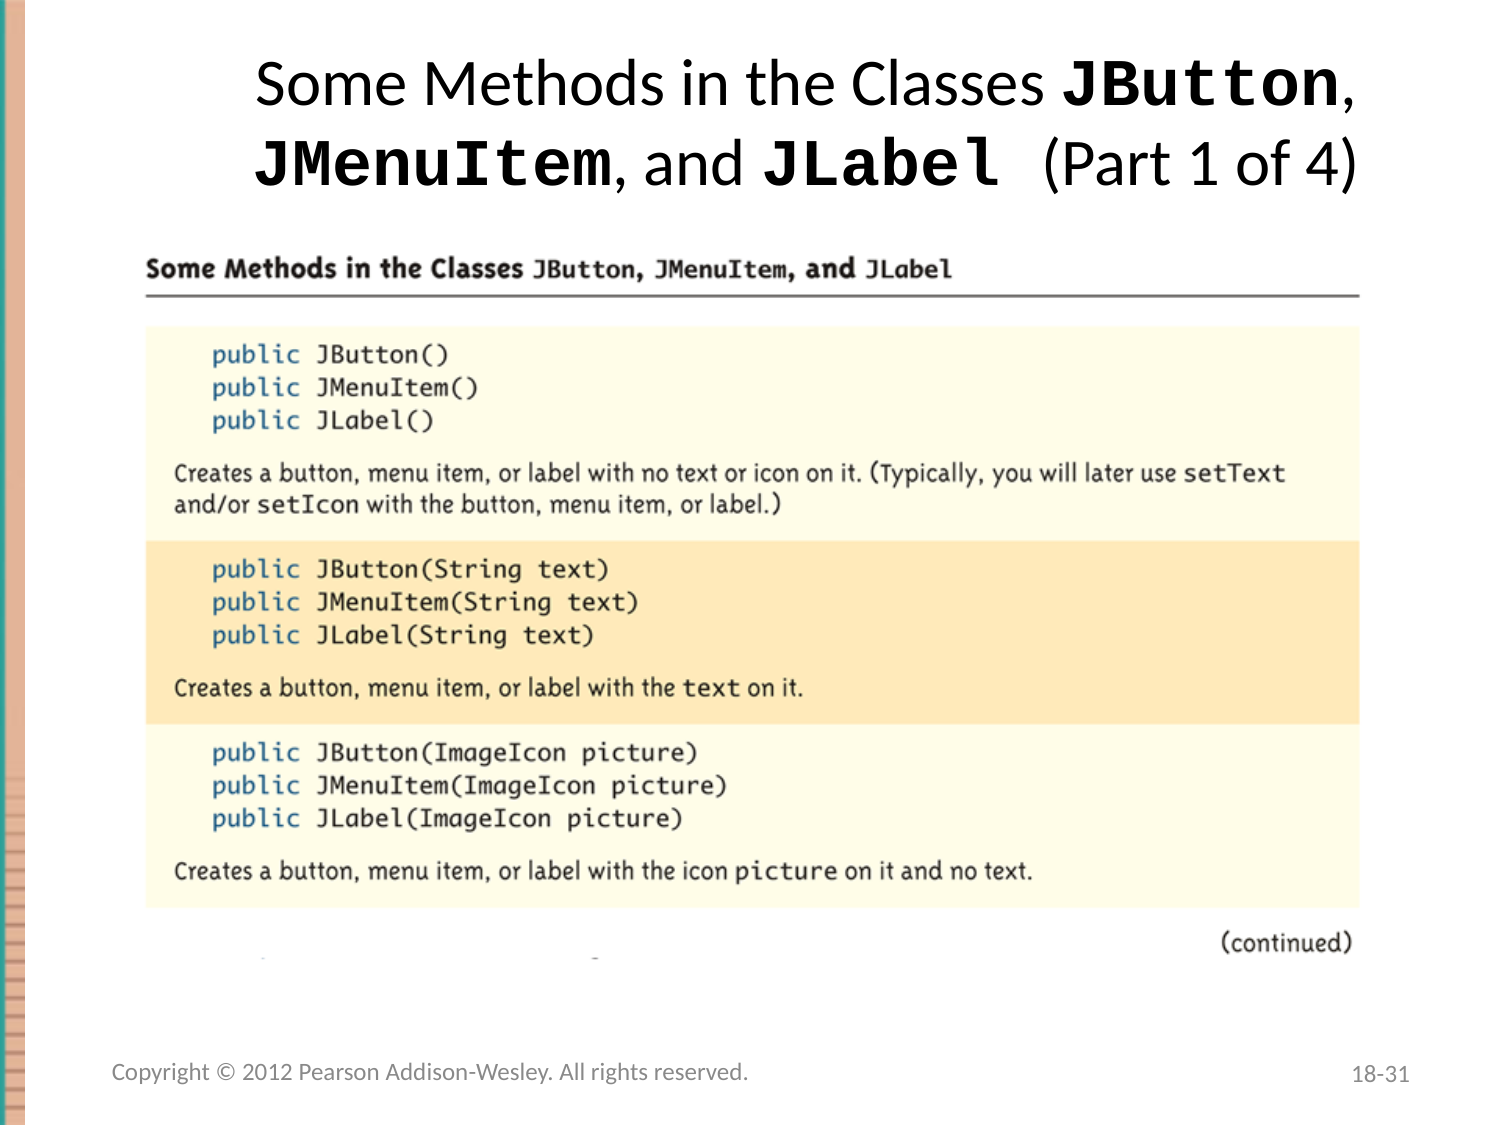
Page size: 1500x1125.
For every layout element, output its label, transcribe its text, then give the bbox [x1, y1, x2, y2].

picture [0, 0, 25, 1125]
picture [112, 237, 1385, 973]
slide_number 18-31 [1074, 1042, 1425, 1103]
footer Copyright © 2012 Pearson Addison-Wesley. All rights reserved. [75, 1040, 788, 1100]
title Some Methods in the Classes JButton, JMenuItem, and JLabel (Part 1 of 4) [149, 24, 1463, 213]
